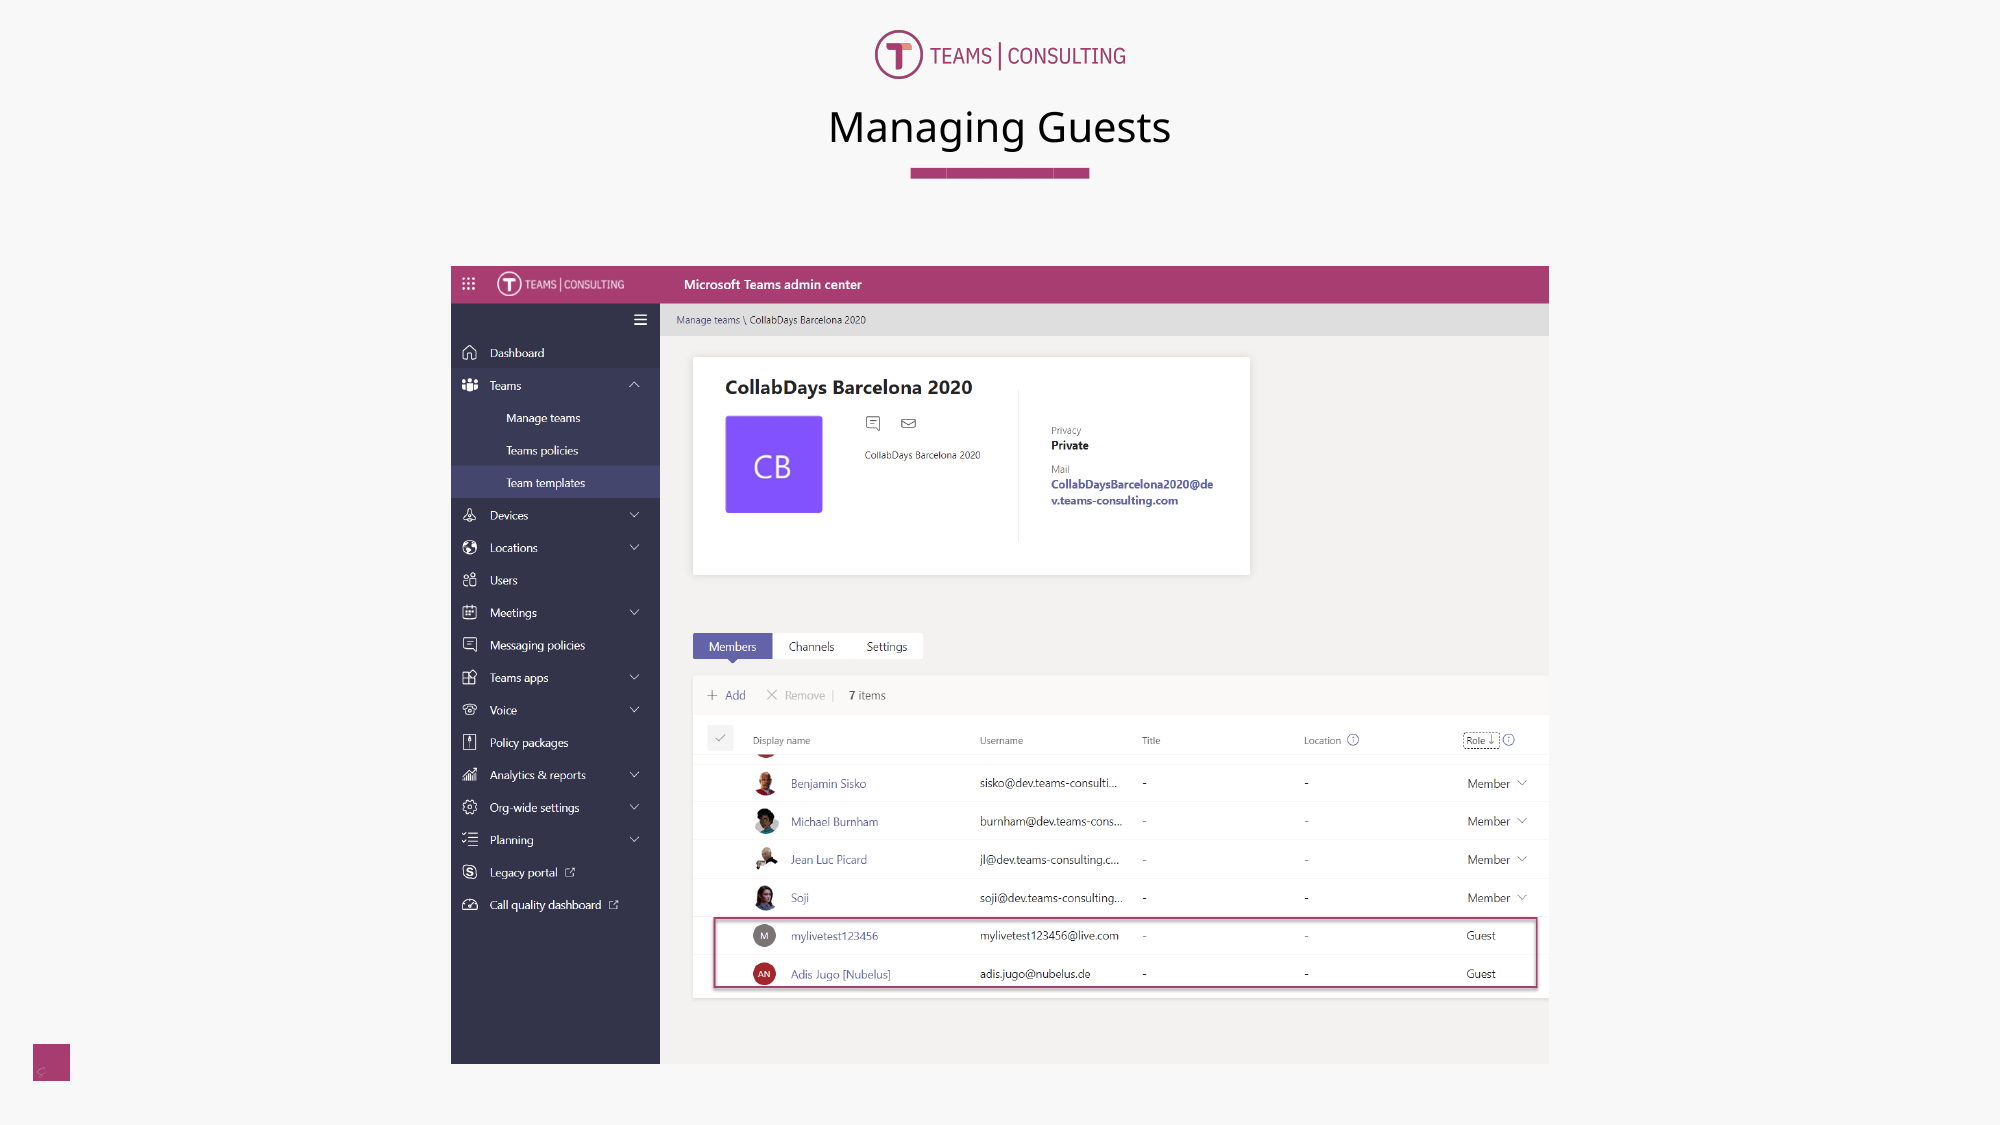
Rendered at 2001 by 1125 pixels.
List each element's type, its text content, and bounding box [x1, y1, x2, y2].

title Managing Guests [137, 89, 1863, 168]
picture [875, 30, 1125, 79]
picture [451, 266, 1549, 1064]
picture [33, 1044, 70, 1081]
